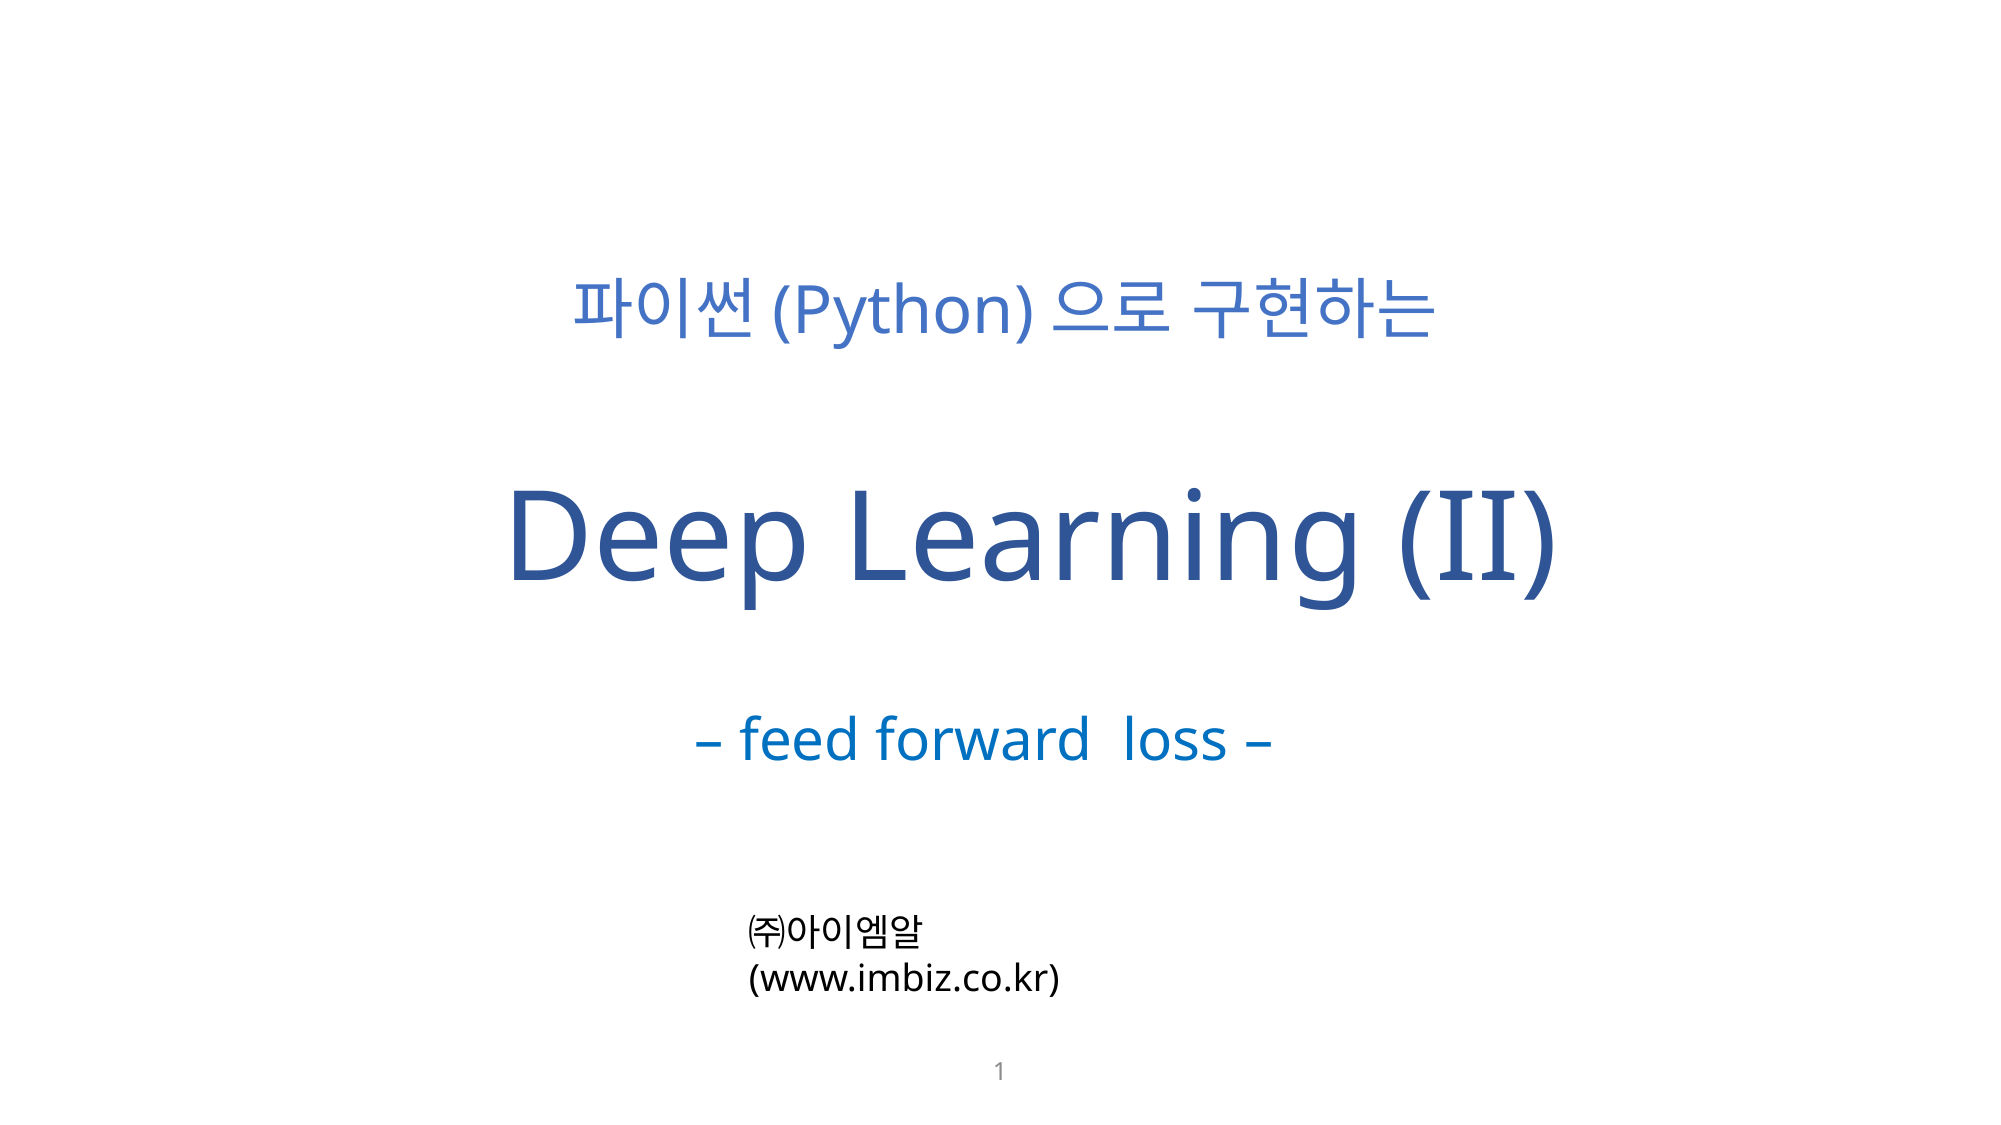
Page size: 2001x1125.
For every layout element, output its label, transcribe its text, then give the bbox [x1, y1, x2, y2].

text_box Deep Learning (II) [487, 447, 1777, 613]
text_box ㈜아이엠알 (www.imbiz.co.kr) [733, 902, 1264, 1007]
footer 1 [662, 1042, 1338, 1103]
text_box 파이썬(Python)으로 구현하는 [487, 259, 1524, 355]
